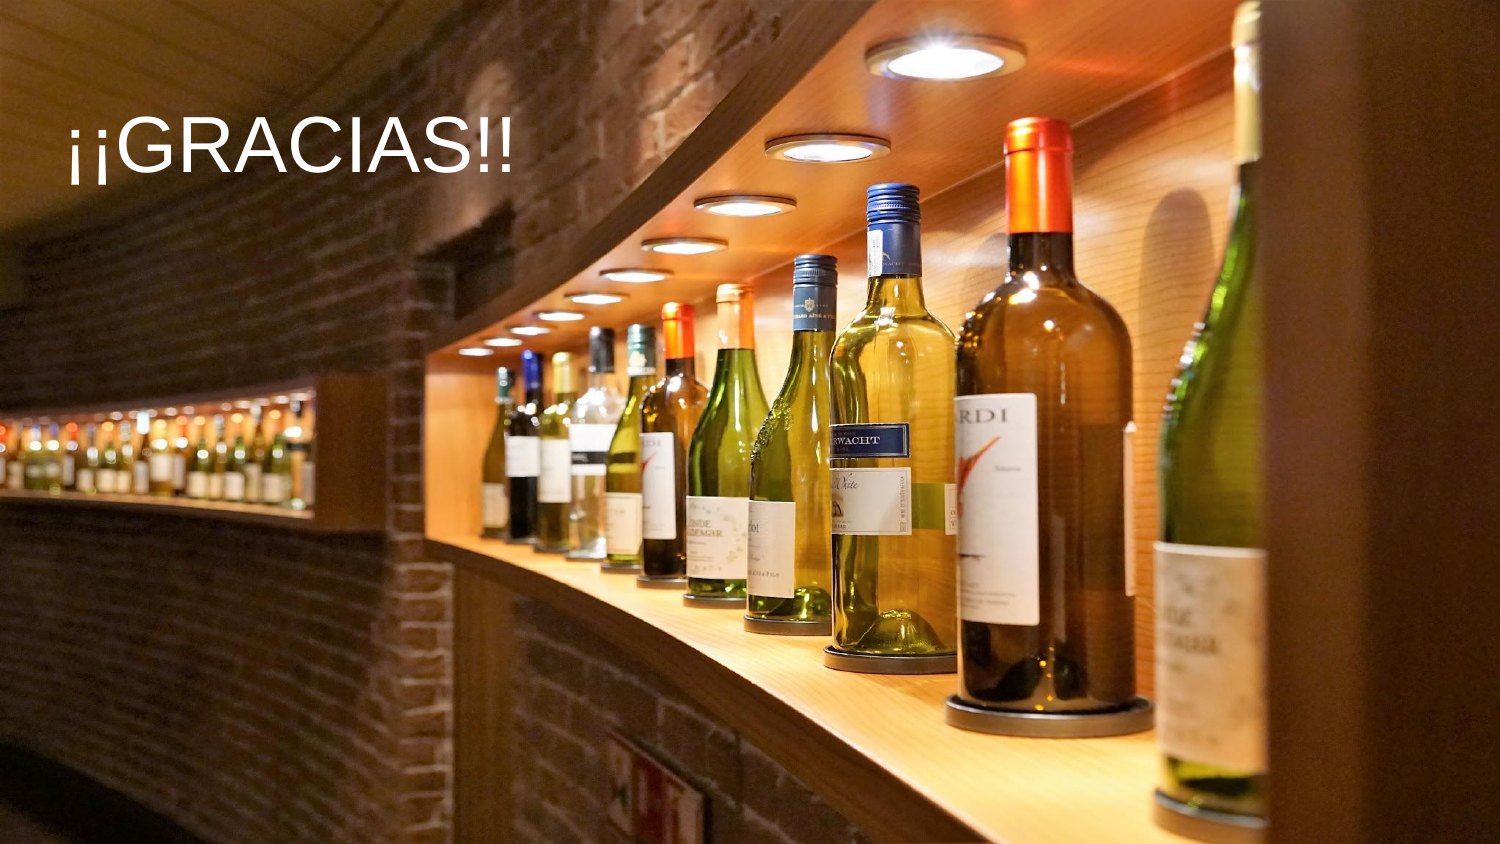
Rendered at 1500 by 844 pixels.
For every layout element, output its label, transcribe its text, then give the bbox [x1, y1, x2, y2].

title ¡¡GRACIAS!! [47, 78, 560, 172]
picture [0, 0, 1500, 844]
